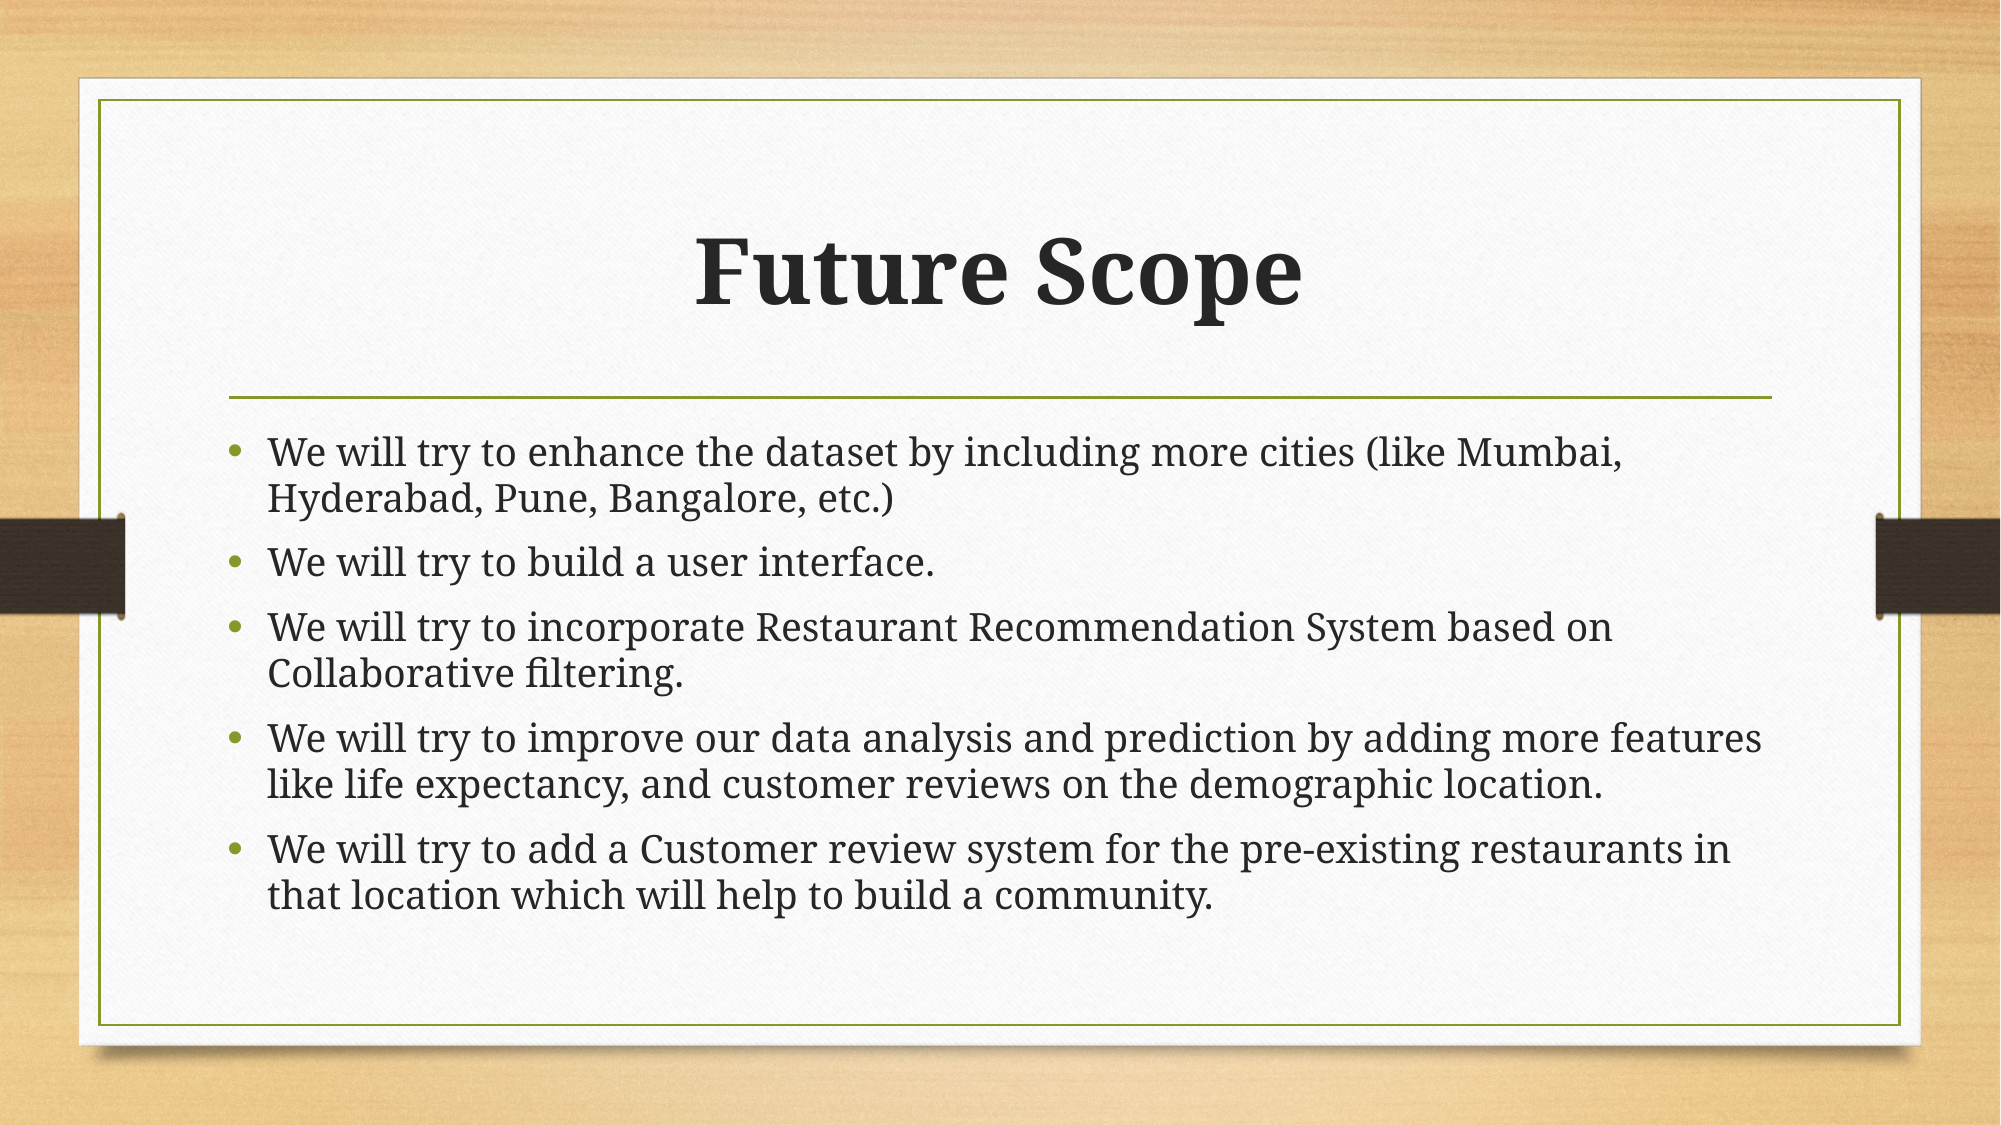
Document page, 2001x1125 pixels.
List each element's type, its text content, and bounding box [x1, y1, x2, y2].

list We will try to enhance the dataset by including more cities (like Mumbai, Hyderabad, Pune, Bangalore, etc.) We will try to build a user interface. We will try to incorporate Restaurant Recommendation System based on Collaborative filtering. We will try to improve our data analysis and prediction by adding more features like life expectancy, and customer reviews on the demographic location. We will try to add a Customer review system for the pre-existing restaurants in that location which will help to build a community. [212, 419, 1788, 964]
title Future Scope [212, 161, 1788, 375]
picture [0, 0, 2001, 1125]
